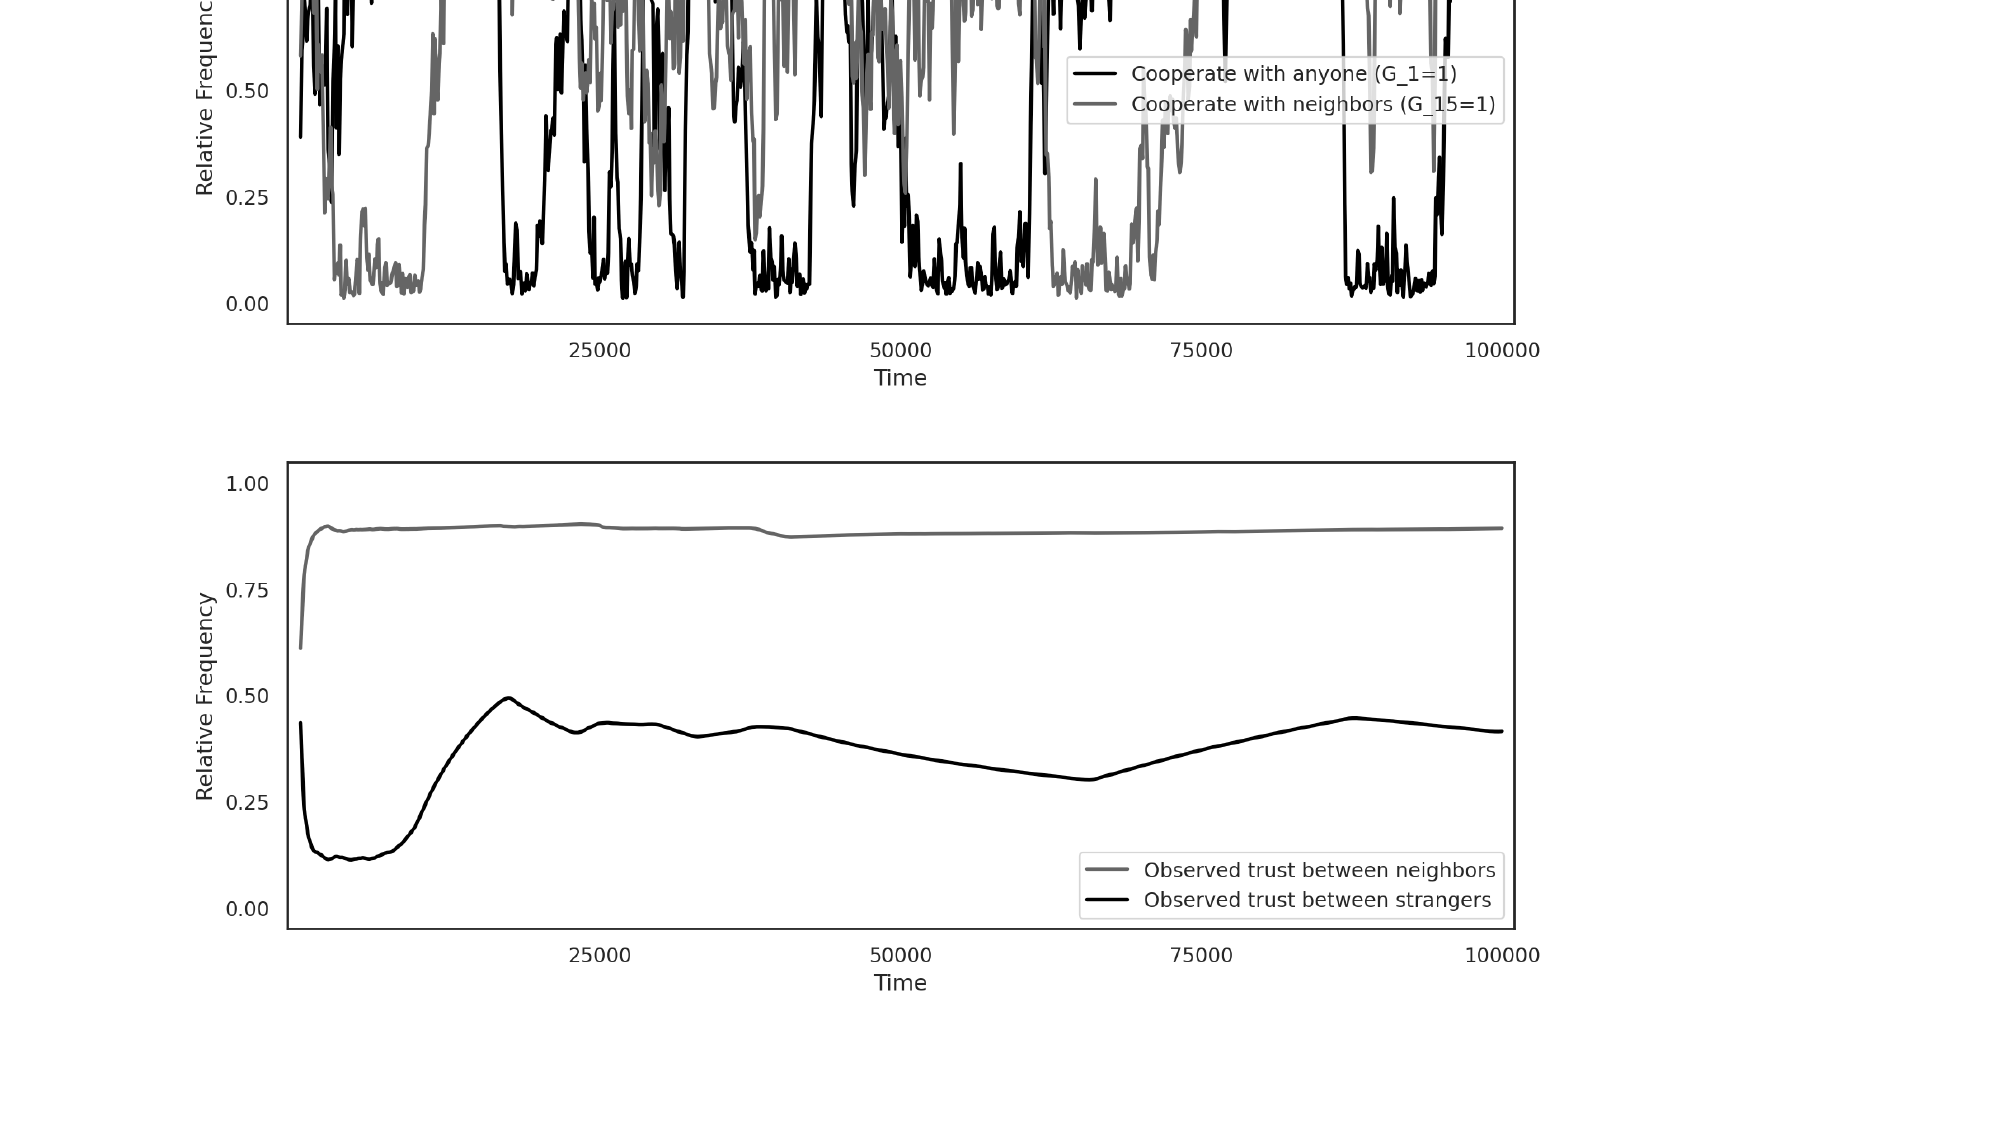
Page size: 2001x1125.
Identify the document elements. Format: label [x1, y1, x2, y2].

picture [89, 0, 1672, 995]
